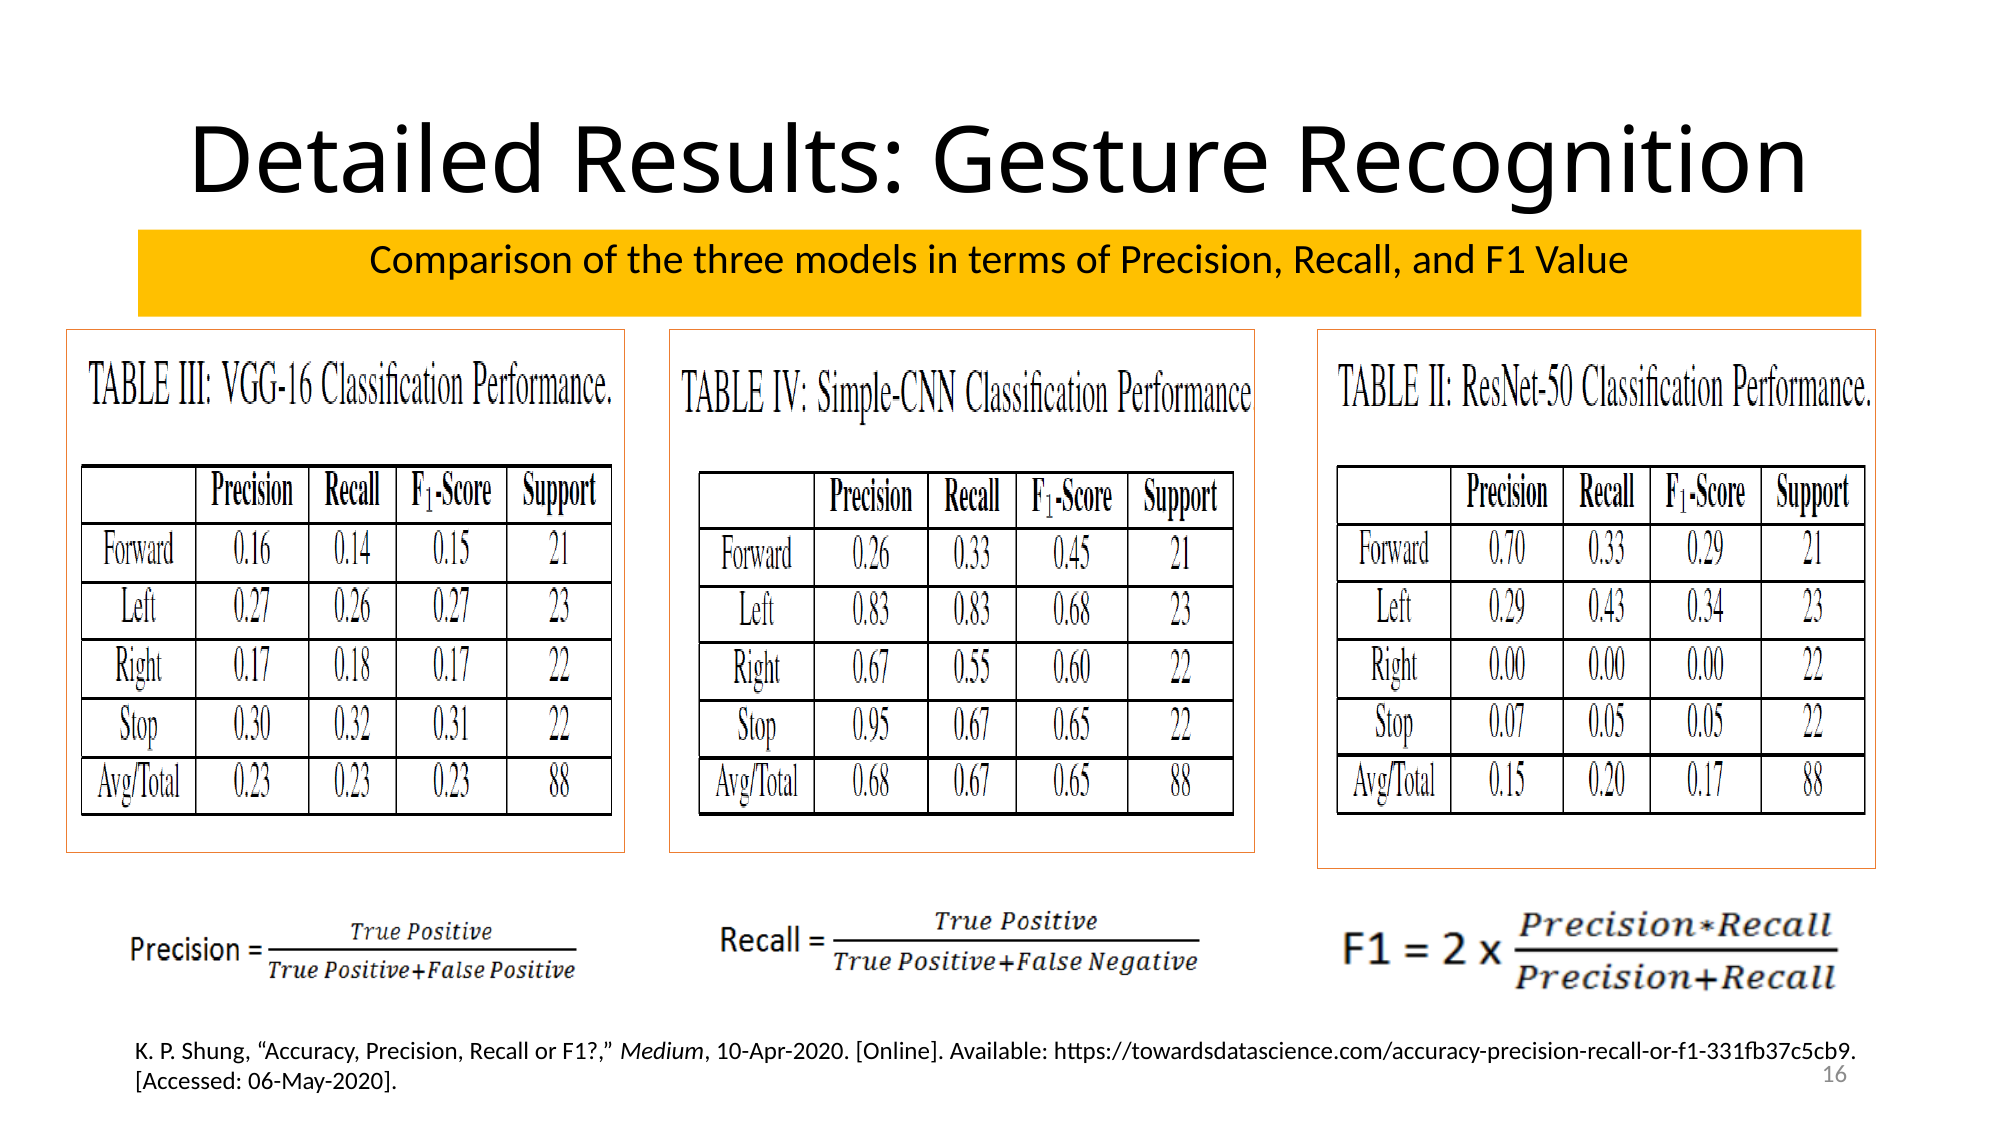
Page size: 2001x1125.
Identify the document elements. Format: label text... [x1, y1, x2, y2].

picture [1317, 329, 1876, 869]
list Comparison of the three models in terms of Precision, Recall, and F1 Value [138, 229, 1862, 317]
picture [85, 880, 613, 999]
picture [669, 329, 1255, 853]
text_box K. P. Shung, “Accuracy, Precision, Recall or F1?,” Medium, 10-Apr-2020. [Online]. Available: https://towardsdatascience.com/accuracy-precision-recall-or-f1-331fb37c5cb9. [Accessed: 06-May-2020]. [120, 1026, 1916, 1102]
picture [66, 329, 625, 853]
picture [698, 888, 1226, 1007]
title Detailed Results: Gesture Recognition [138, 81, 1862, 221]
picture [1311, 880, 1895, 1015]
